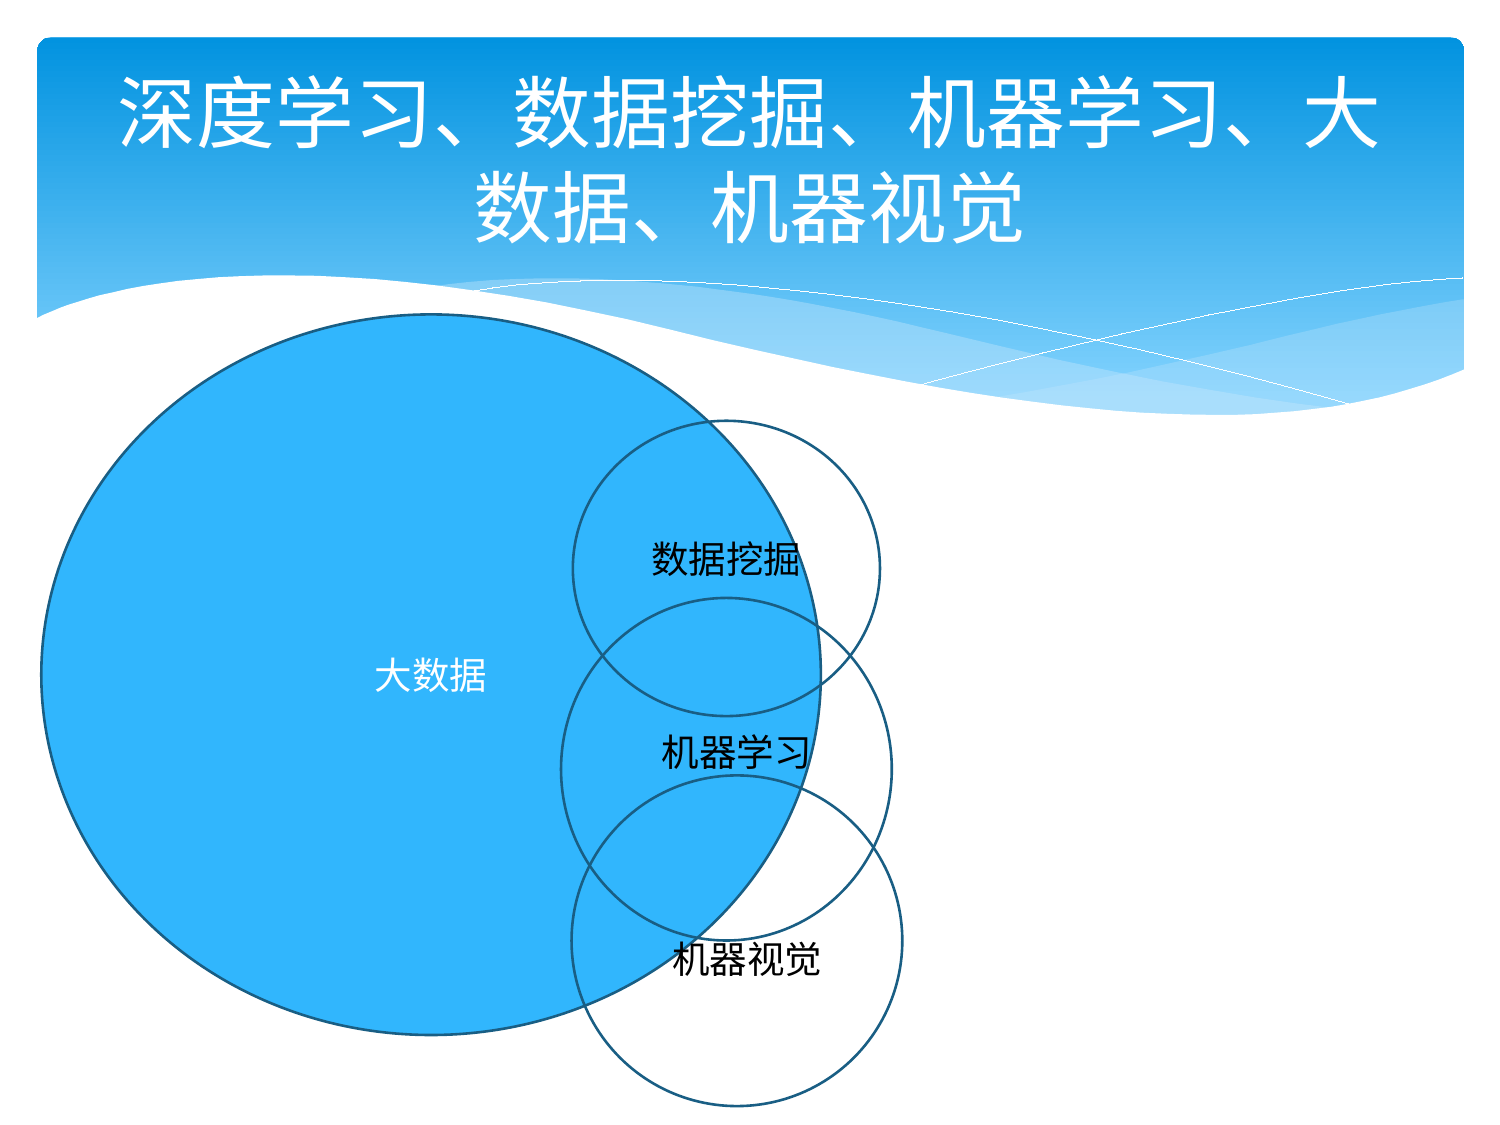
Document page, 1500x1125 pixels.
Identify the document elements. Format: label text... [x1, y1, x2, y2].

text_box [571, 419, 882, 655]
text_box 大数据 [39, 313, 709, 1037]
text_box 机器视觉 [657, 928, 838, 989]
text_box [559, 596, 894, 865]
text_box [570, 781, 904, 1108]
text_box 机器学习 [647, 721, 827, 781]
title 深度学习、数据挖掘、机器学习、大数据、机器视觉 [75, 55, 1425, 261]
text_box 数据挖掘 [636, 529, 817, 589]
